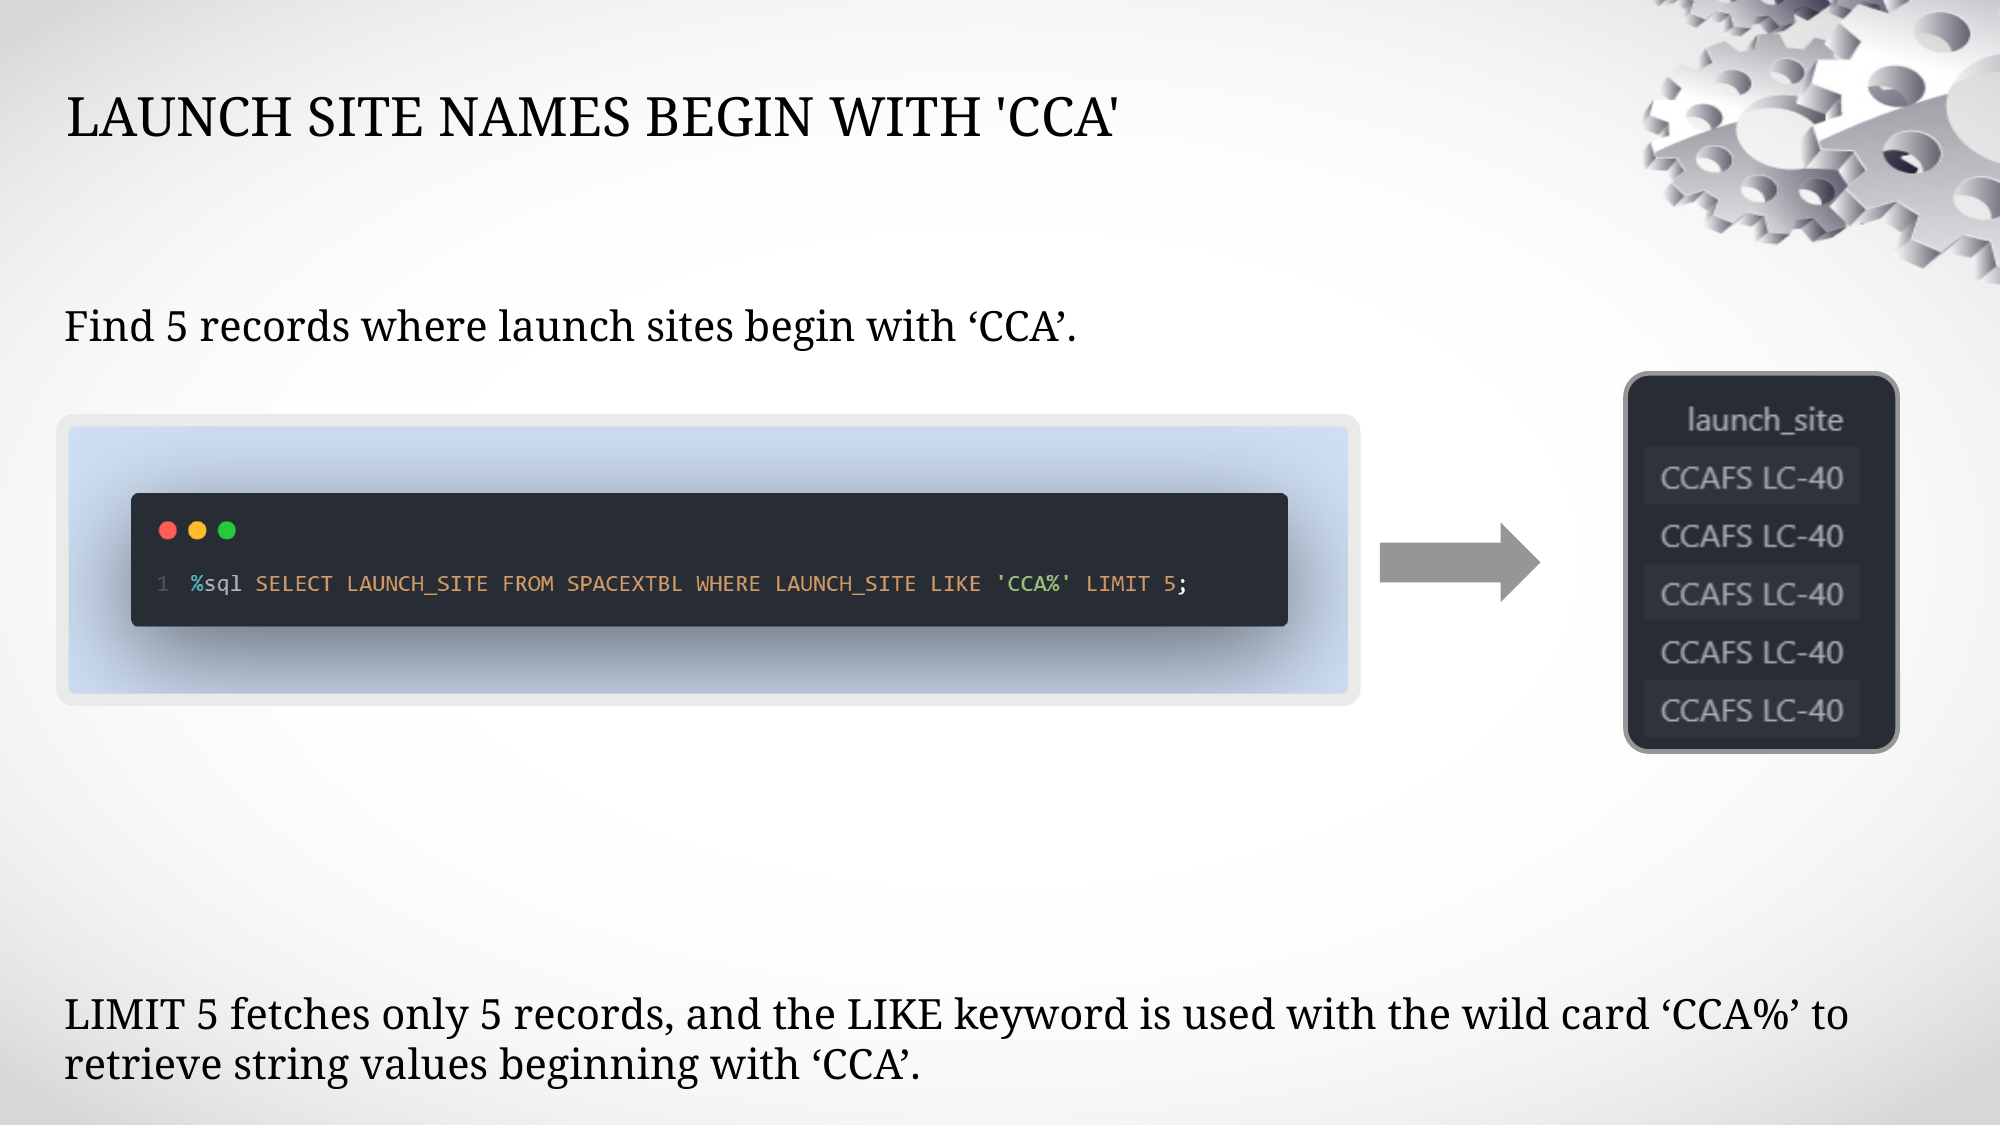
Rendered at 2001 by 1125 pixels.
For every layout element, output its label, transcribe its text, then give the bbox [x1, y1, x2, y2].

text_box [1378, 520, 1542, 605]
text_box Find 5 records where launch sites begin with ‘CCA’. LIMIT 5 fetches only 5 records, and the LIKE keyword is used with the wild card ‘CCA%’ to retrieve string values beginning with ‘CCA’. [64, 237, 1938, 1095]
picture [0, 0, 2000, 1125]
text_box Launch Site Names Begin with 'CCA' [66, 30, 1863, 149]
